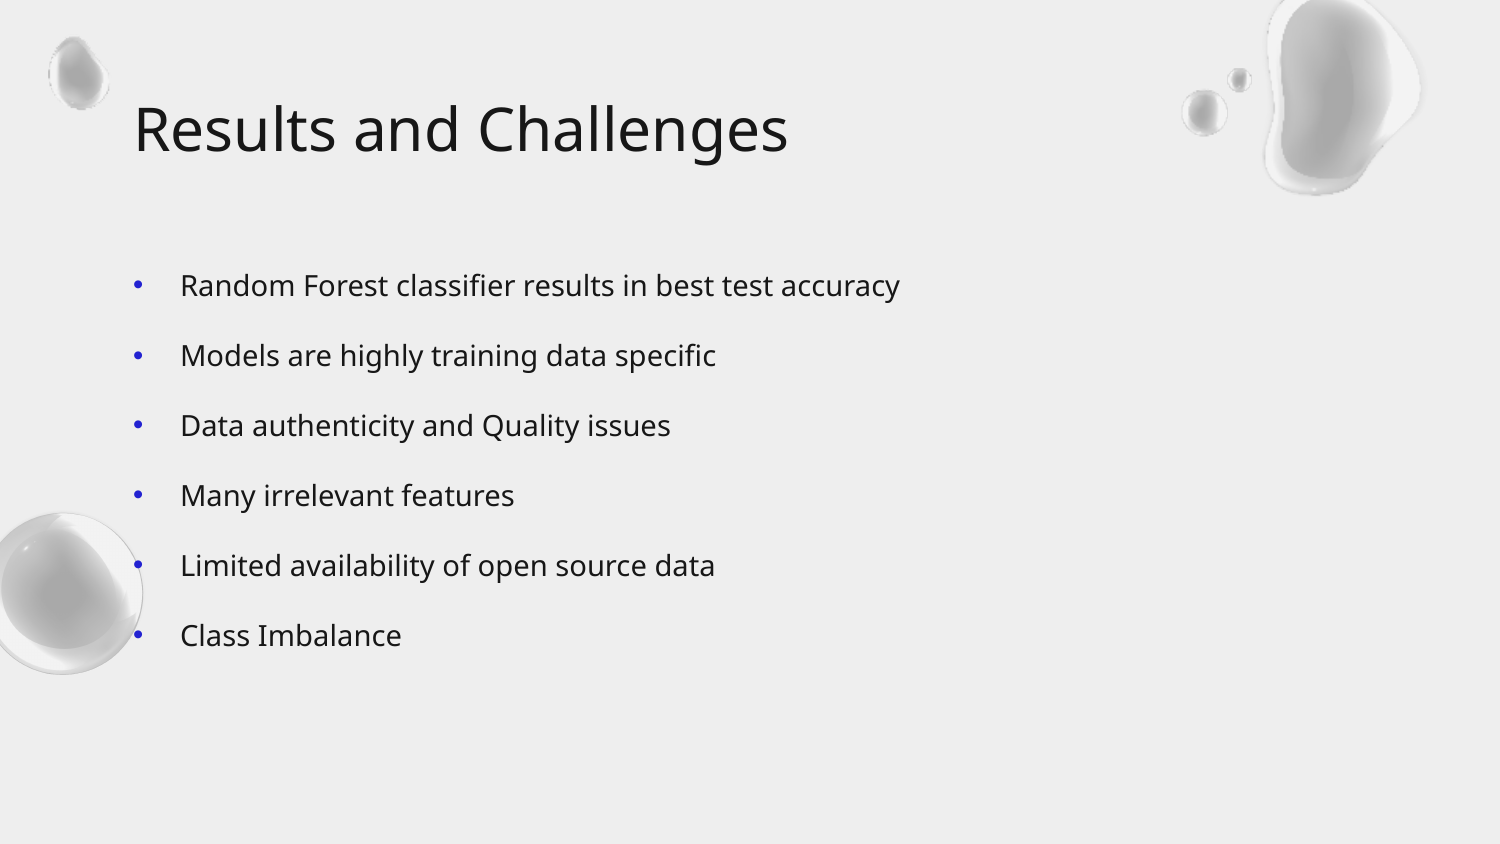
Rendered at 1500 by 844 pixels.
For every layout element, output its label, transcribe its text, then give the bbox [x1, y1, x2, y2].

title Results and Challenges [118, 88, 1193, 167]
picture [1198, 0, 1431, 222]
list Random Forest classifier results in best test accuracy Models are highly training data specific Data authenticity and Quality issues Many irrelevant features Limited availability of open source data Class Imbalance [118, 191, 1382, 756]
